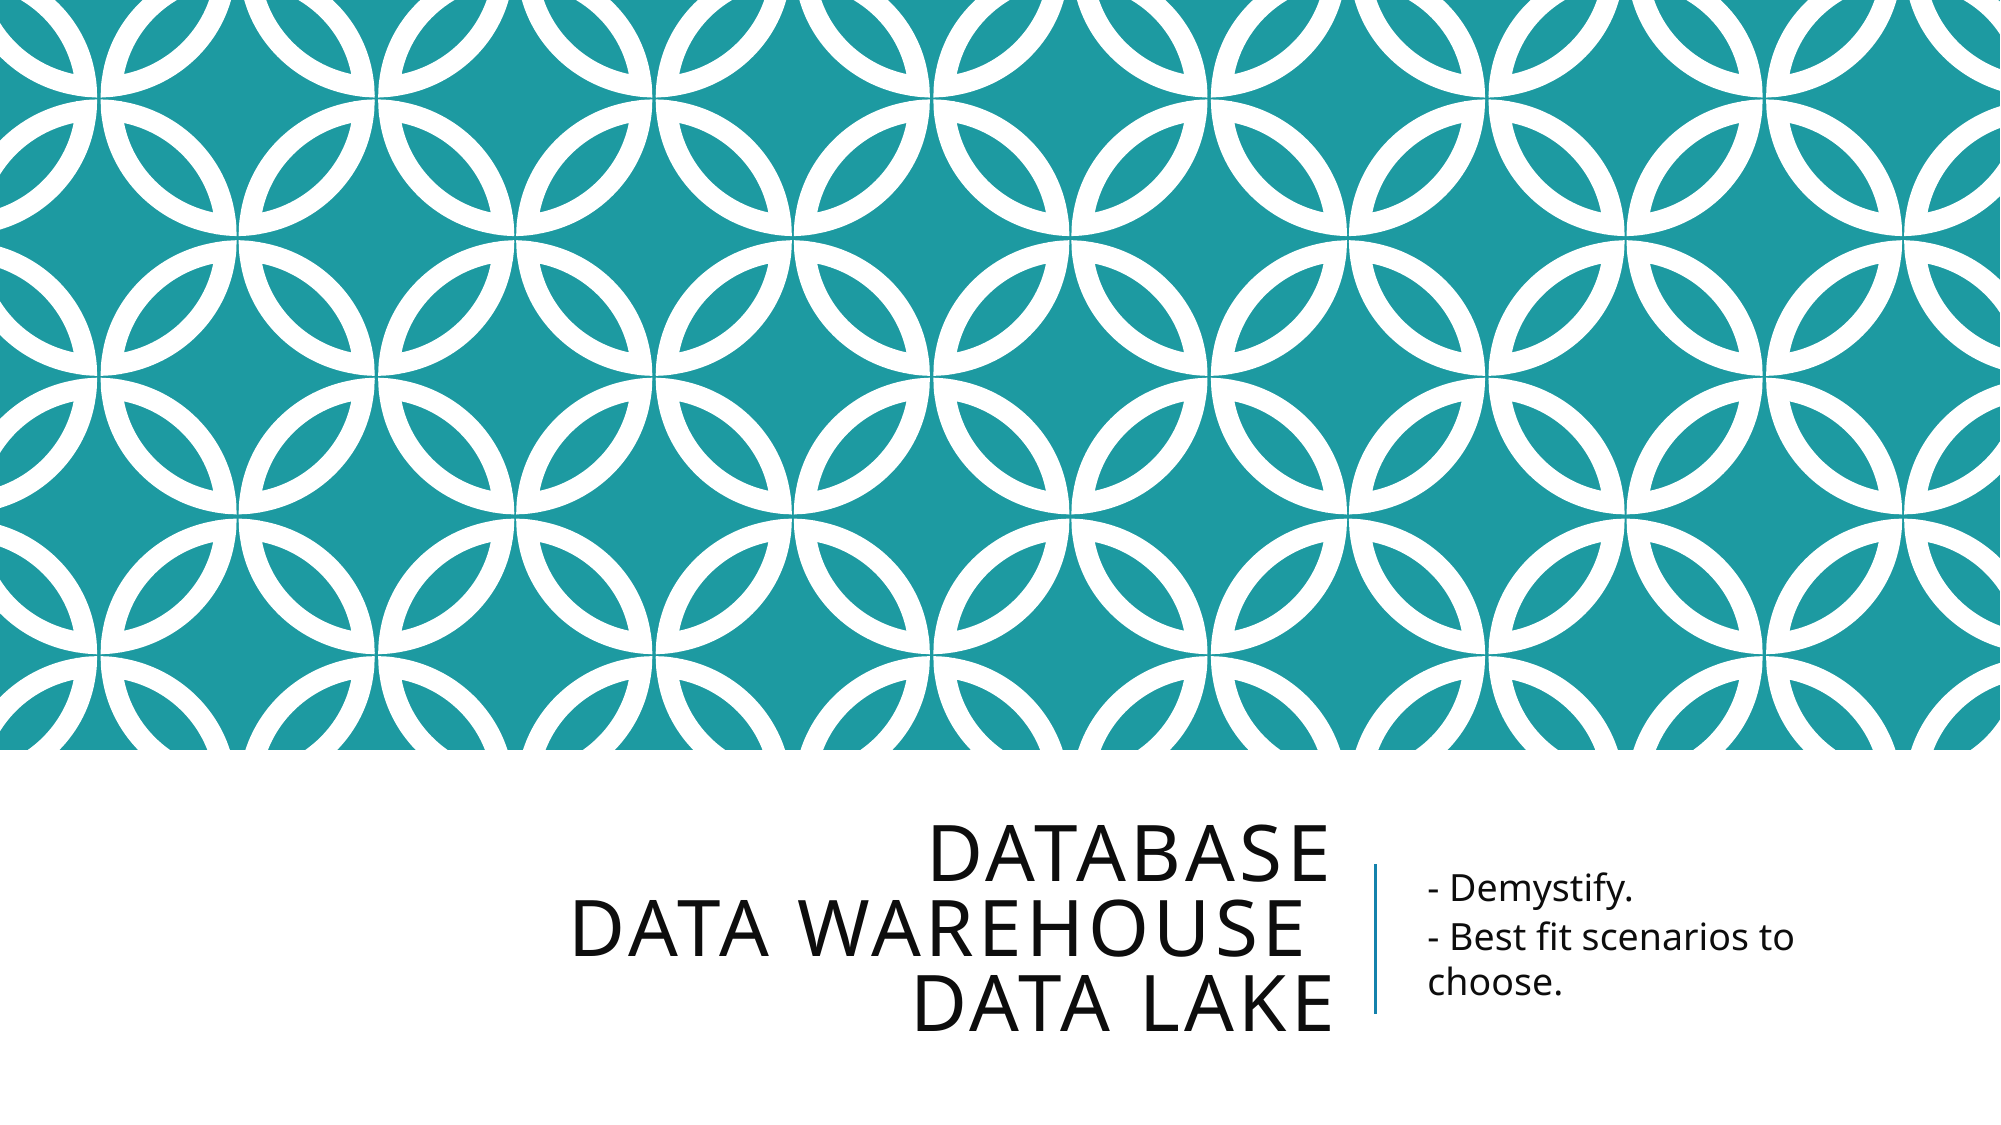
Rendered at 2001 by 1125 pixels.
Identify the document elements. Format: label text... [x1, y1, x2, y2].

list - Demystify. - Best fit scenarios to choose. [1412, 813, 1938, 1054]
title Database Data warehouse Data Lake [75, 813, 1350, 1054]
